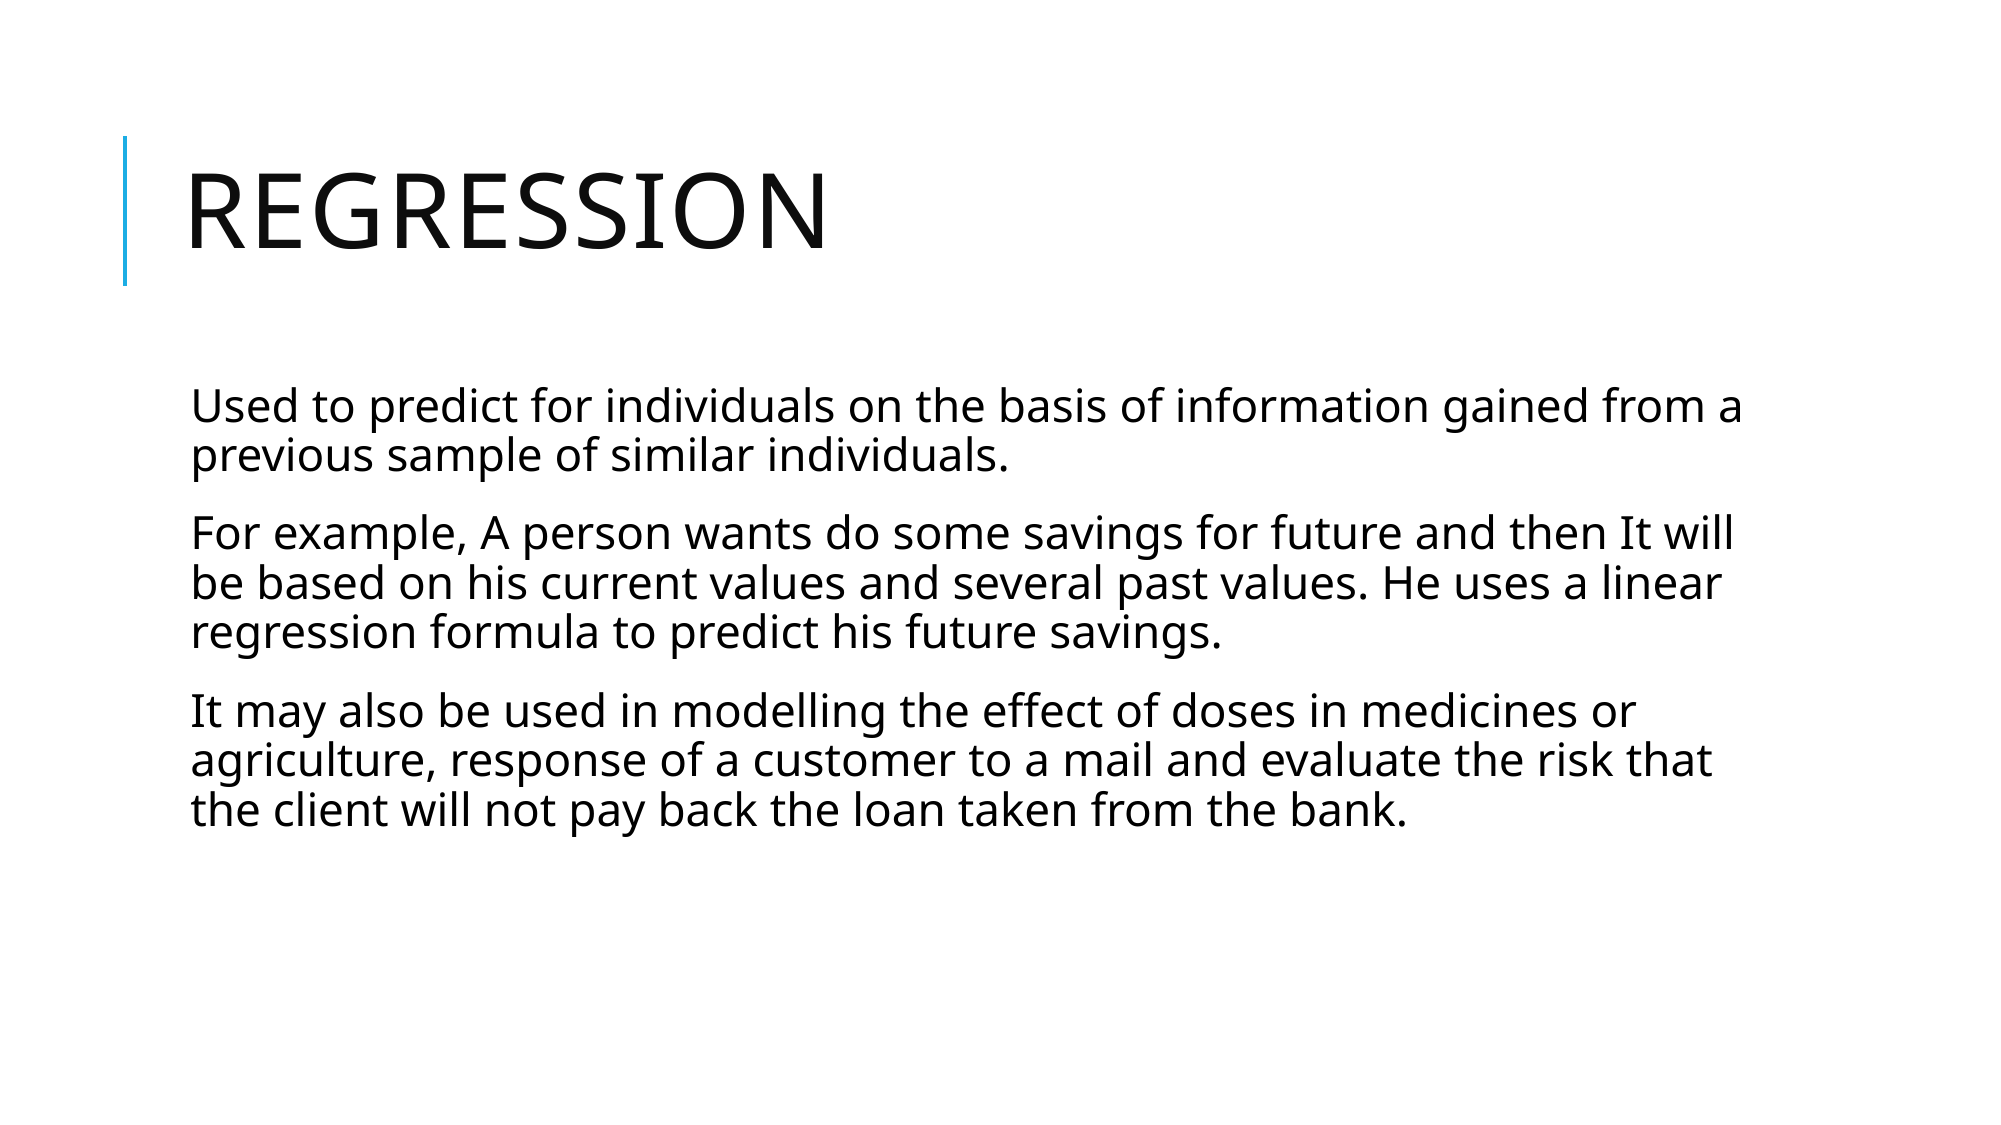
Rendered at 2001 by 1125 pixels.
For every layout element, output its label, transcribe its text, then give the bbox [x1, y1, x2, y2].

title Regression [168, 96, 1763, 342]
list Used to predict for individuals on the basis of information gained from a previous sample of similar individuals. For example, A person wants do some savings for future and then It will be based on his current values and several past values. He uses a linear regression formula to predict his future savings. It may also be used in modelling the effect of doses in medicines or agriculture, response of a customer to a mail and evaluate the risk that the client will not pay back the loan taken from the bank. [168, 375, 1763, 1035]
